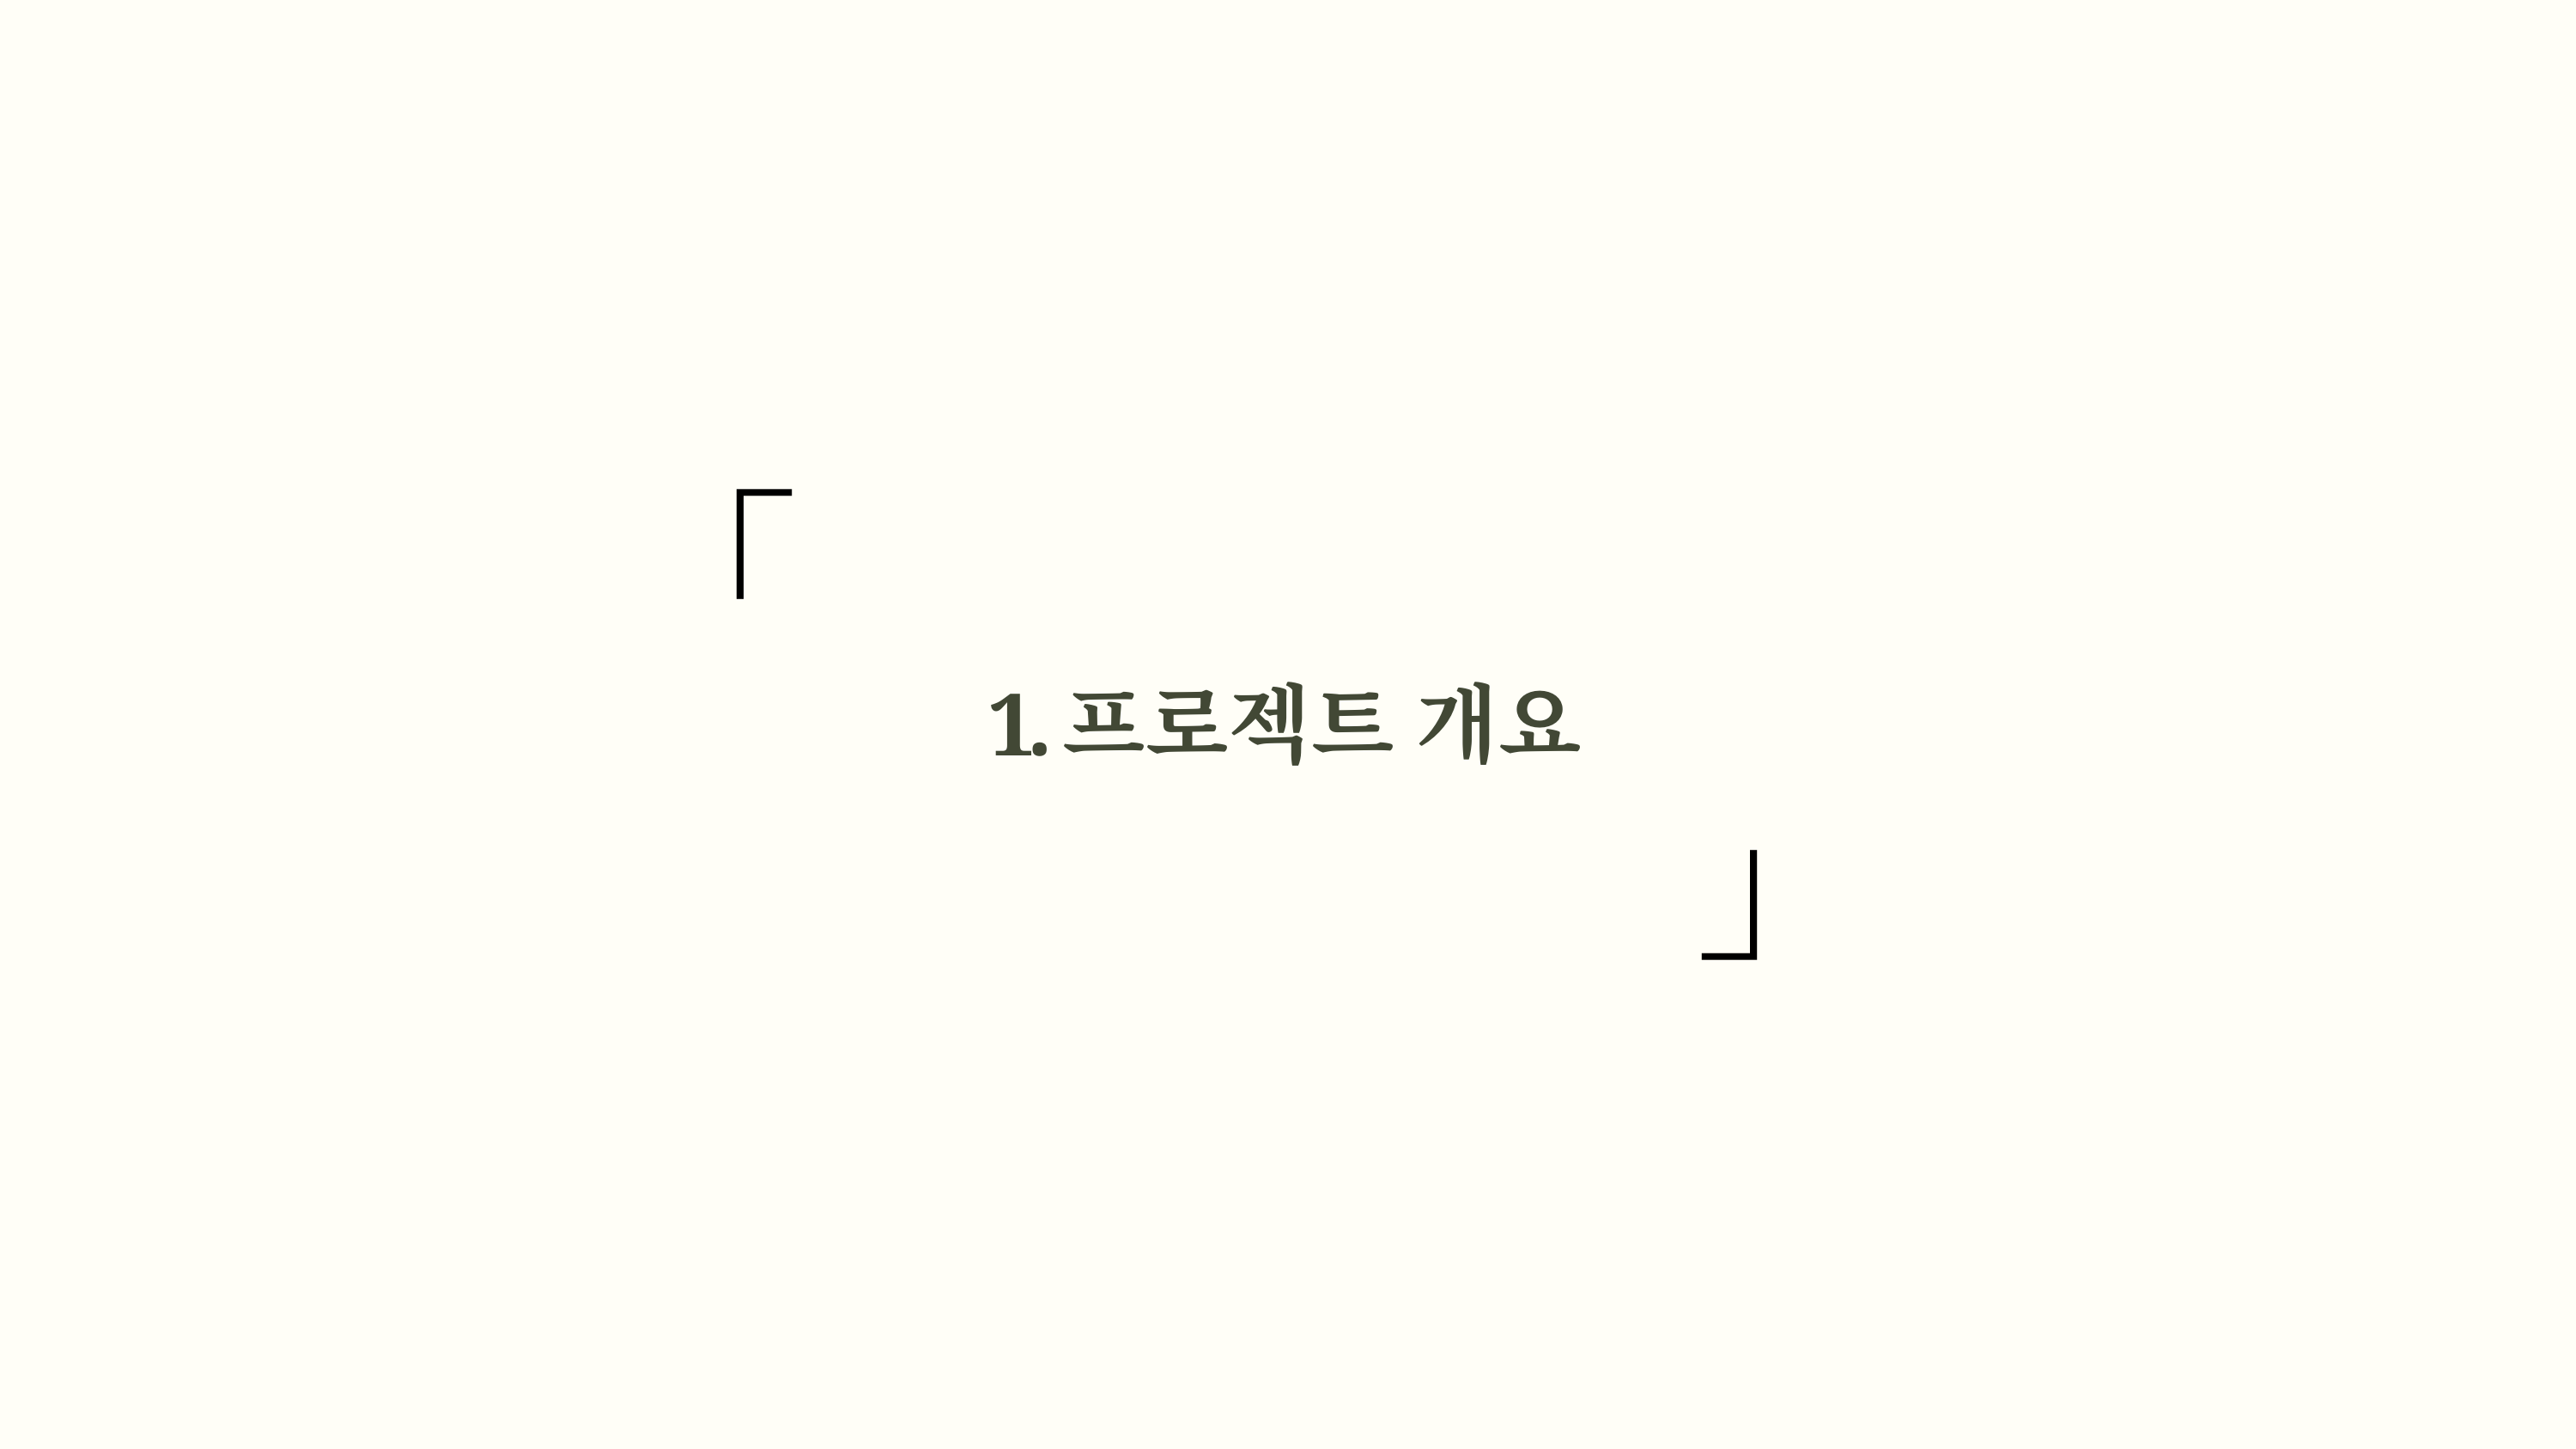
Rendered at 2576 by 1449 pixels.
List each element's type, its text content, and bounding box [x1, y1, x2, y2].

text_box 「 프로젝트 개요 」 [612, 451, 1964, 992]
